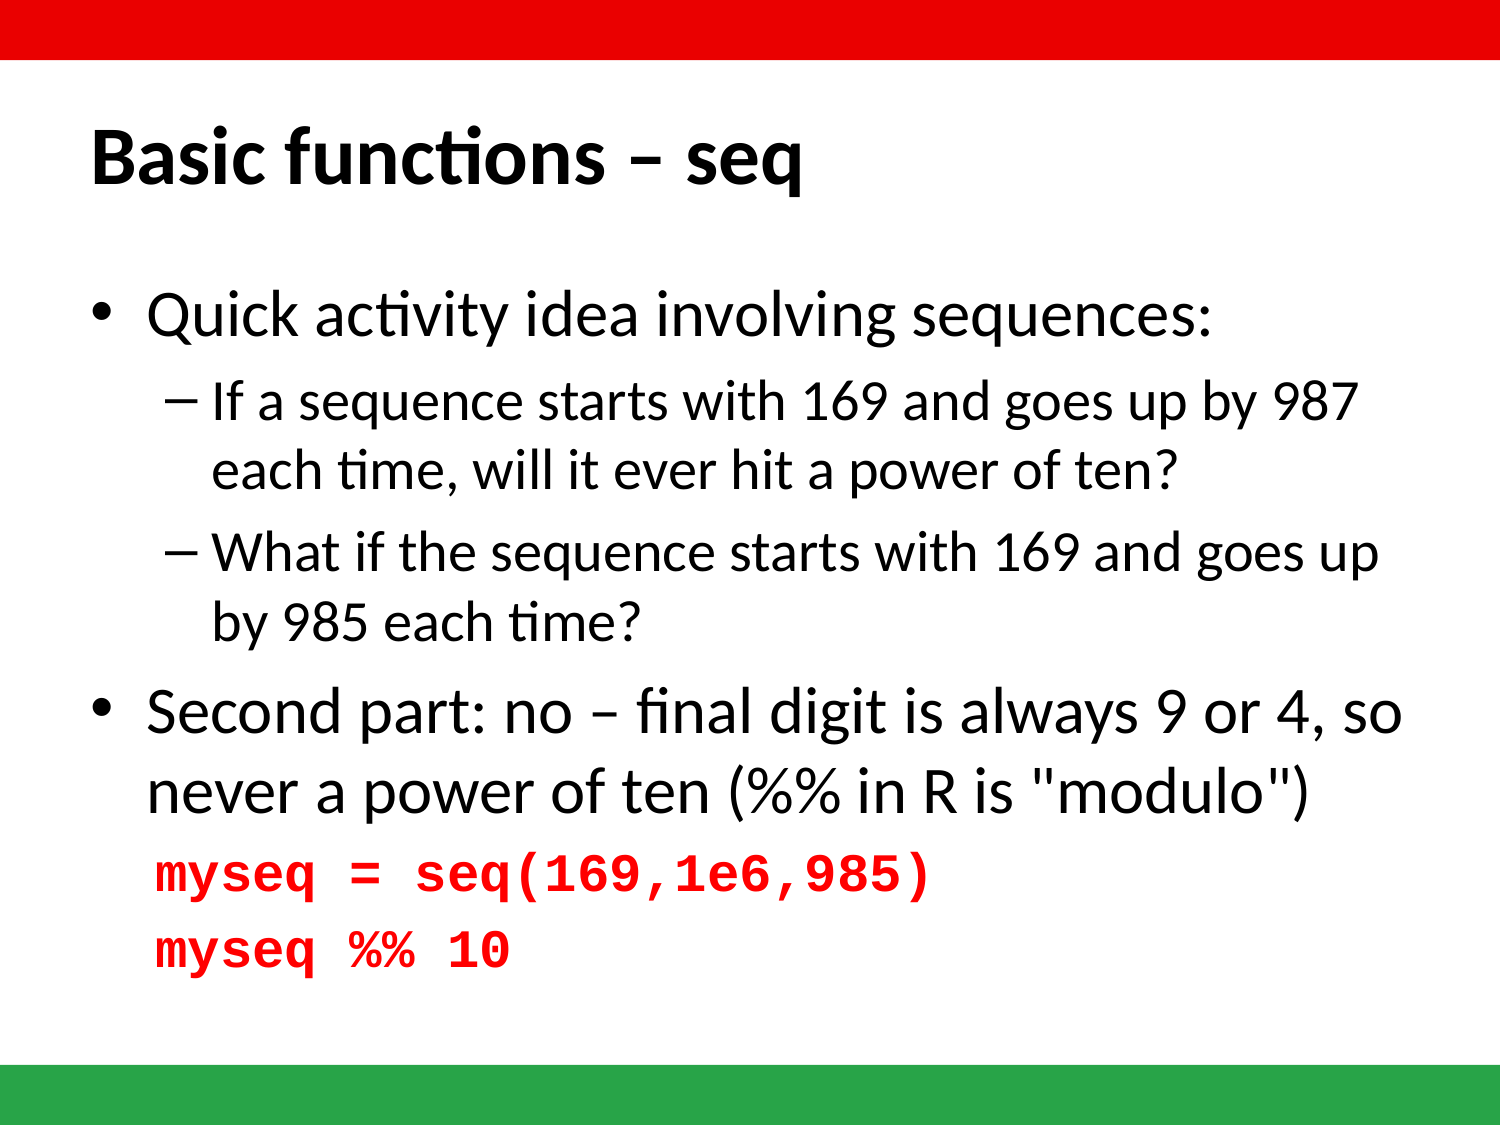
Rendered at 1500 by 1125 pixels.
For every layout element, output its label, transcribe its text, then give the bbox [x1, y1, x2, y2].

list Quick activity idea involving sequences: If a sequence starts with 169 and goes up by 987 each time, will it ever hit a power of ten? What if the sequence starts with 169 and goes up by 985 each time? Second part: no – final digit is always 9 or 4, so never a power of ten (%% in R is "modulo") myseq = seq(169,1e6,985) myseq %% 10 [74, 262, 1424, 1000]
title Basic functions – seq [74, 70, 1294, 233]
